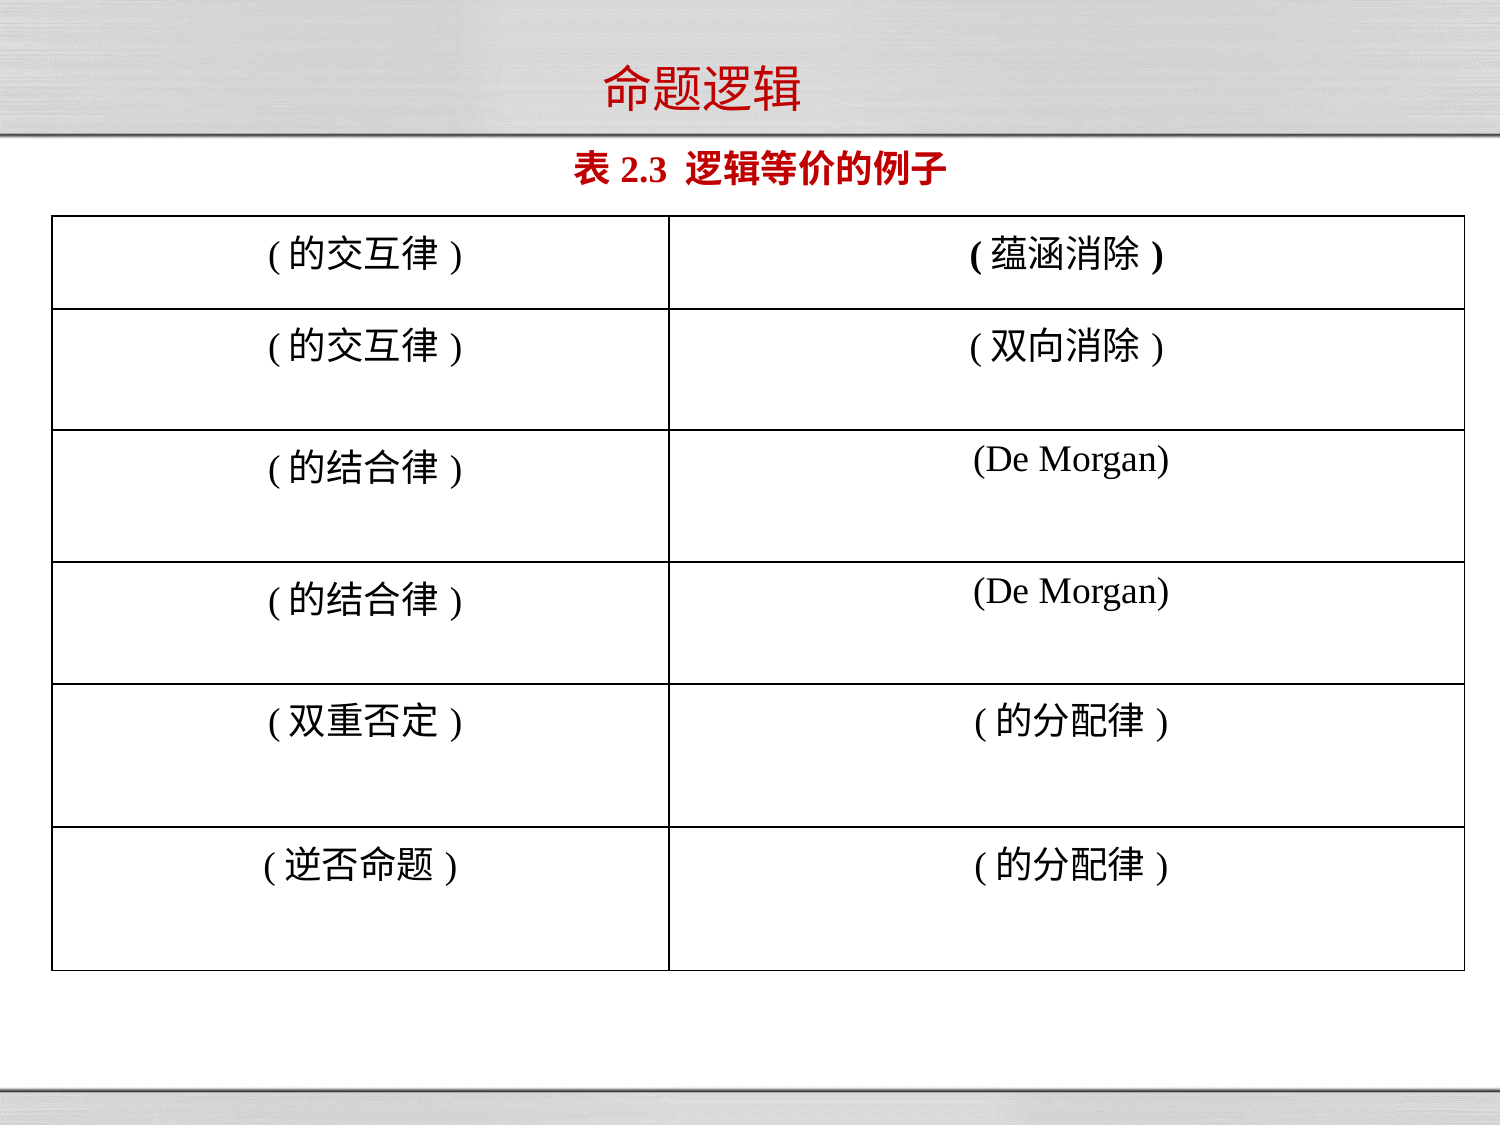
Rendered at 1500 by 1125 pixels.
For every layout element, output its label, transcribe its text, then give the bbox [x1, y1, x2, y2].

text_box 表2.3 逻辑等价的例子 [559, 137, 964, 198]
title 命题逻辑 [97, 29, 1330, 138]
picture [0, 0, 1500, 1125]
